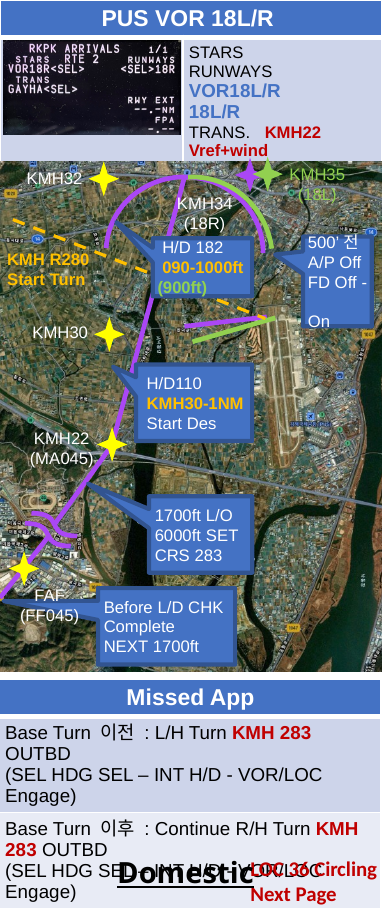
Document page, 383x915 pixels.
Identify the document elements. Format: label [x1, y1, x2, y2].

table_cell [184, 40, 381, 156]
table_cell [0, 813, 380, 908]
table_header [0, 680, 380, 714]
table_cell [0, 719, 380, 812]
table_cell [1, 40, 182, 156]
picture [2, 40, 181, 135]
table_header [1, 1, 381, 35]
text_box [84, 847, 382, 914]
text_box [0, 156, 382, 672]
